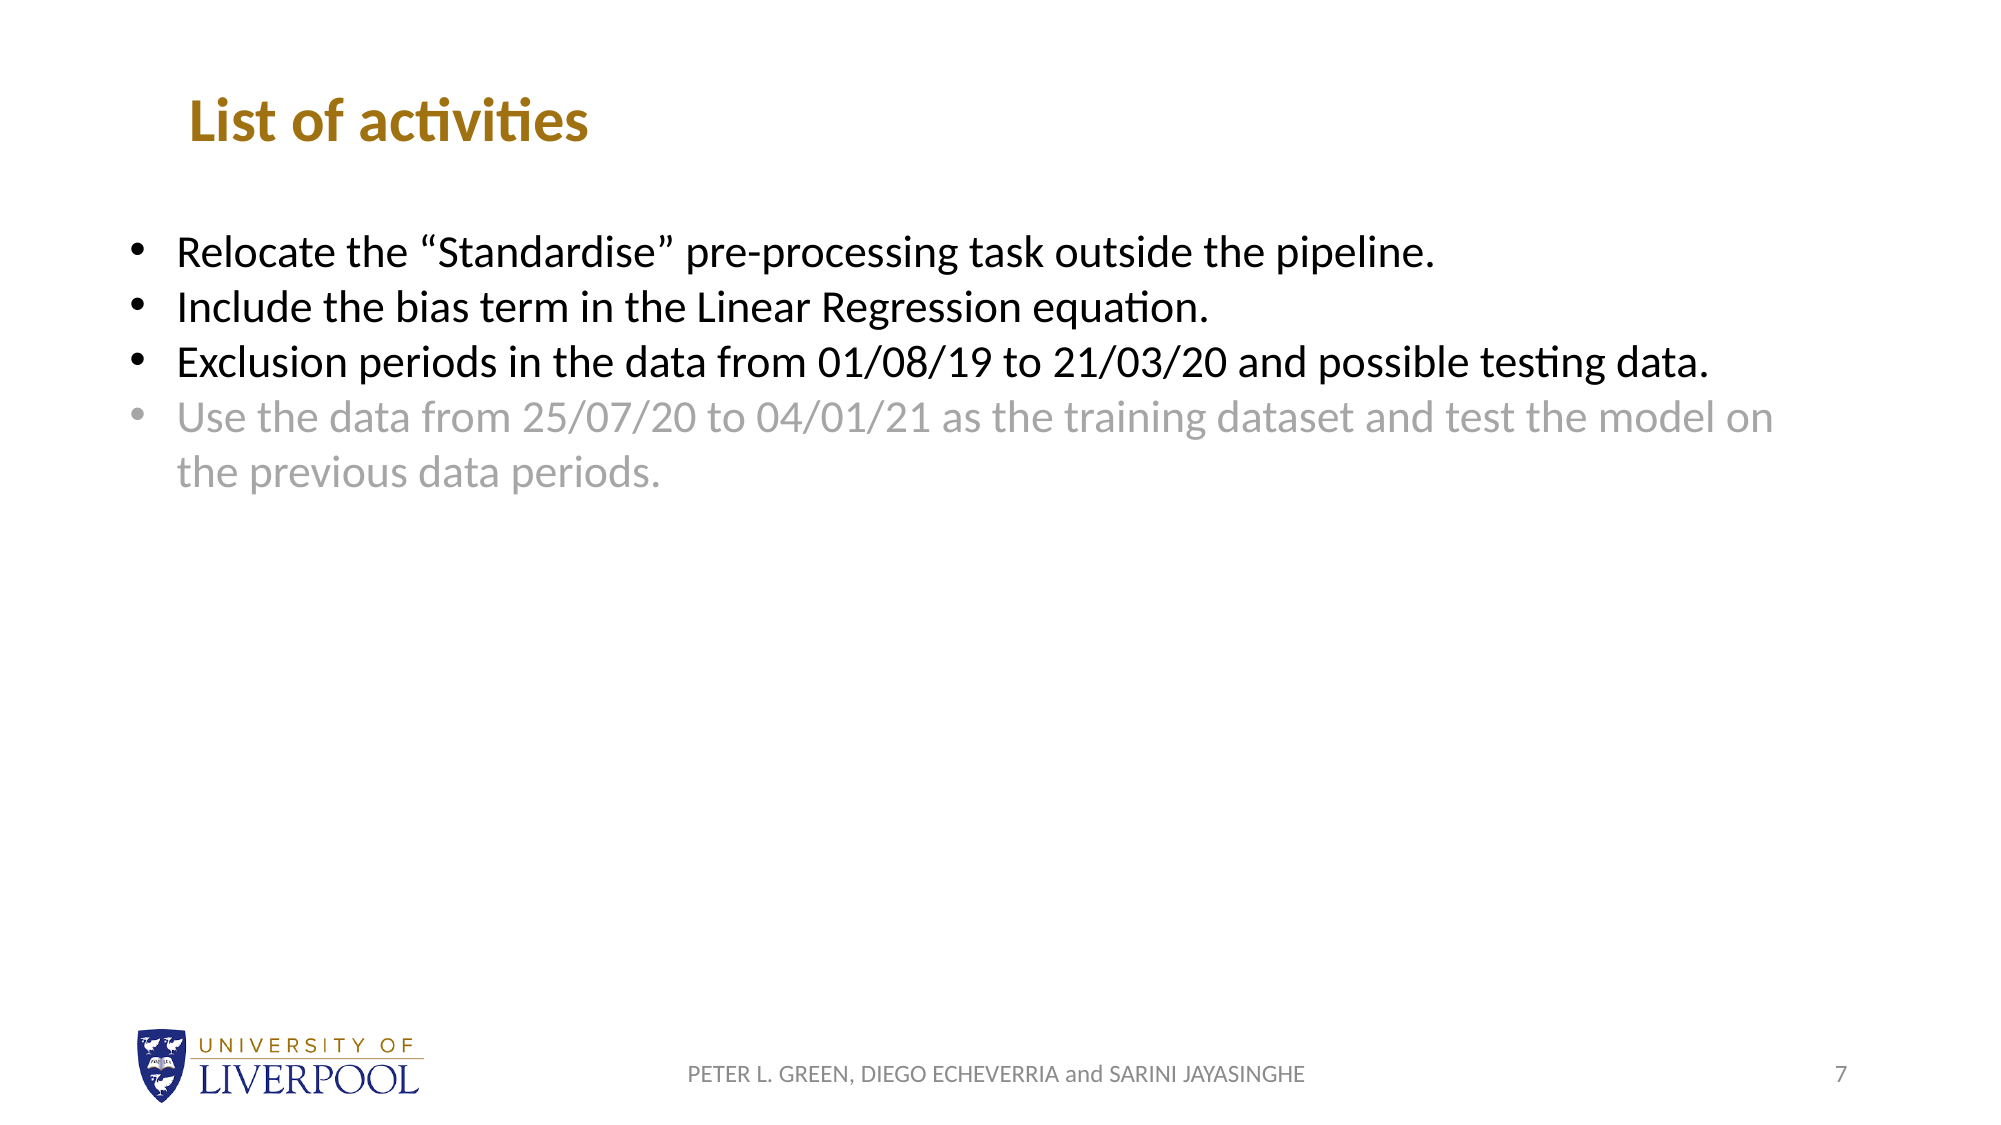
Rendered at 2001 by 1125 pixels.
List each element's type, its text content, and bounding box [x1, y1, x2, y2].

text_box Relocate the “Standardise” pre-processing task outside the pipeline. Include the bias term in the Linear Regression equation. Exclusion periods in the data from 01/08/19 to 21/03/20 and possible testing data. Use the data from 25/07/20 to 04/01/21 as the training dataset and test the model on the previous data periods. [114, 214, 1857, 504]
picture [137, 1029, 424, 1103]
slide_number 7 [1412, 1042, 1863, 1103]
text_box List of activities [174, 71, 1167, 162]
footer PETER L. GREEN, DIEGO ECHEVERRIA and SARINI JAYASINGHE [662, 1042, 1338, 1103]
